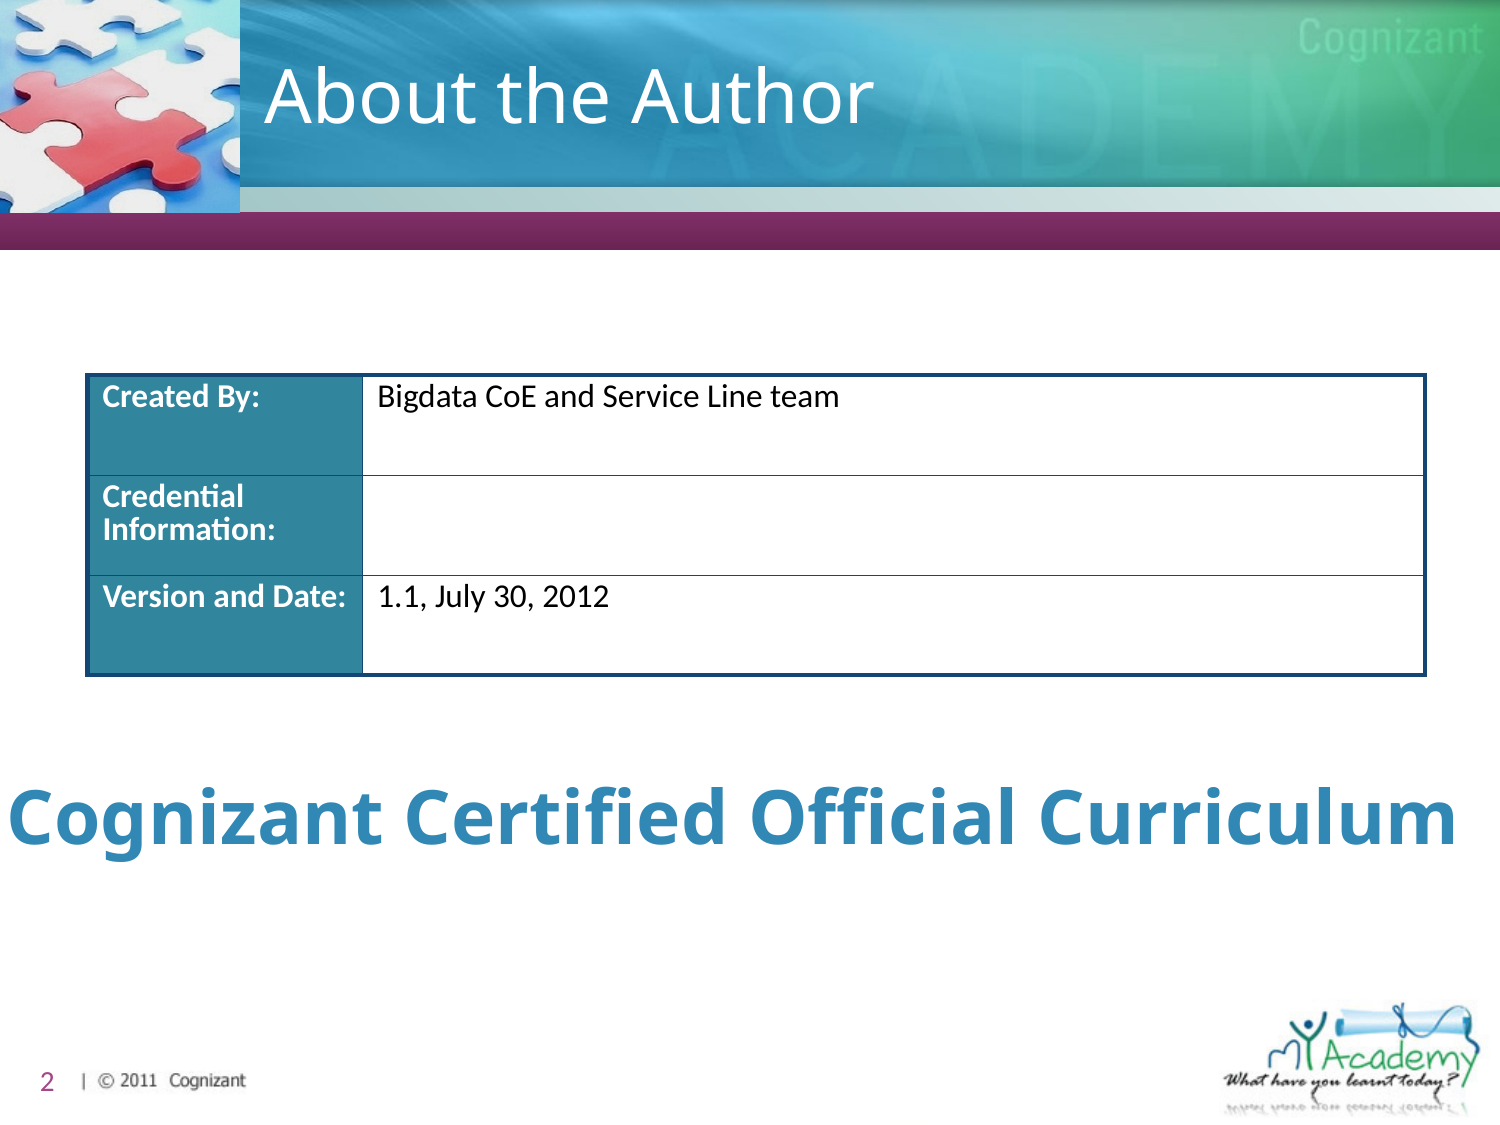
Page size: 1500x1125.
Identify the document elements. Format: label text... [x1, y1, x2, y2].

slide_number 2 [24, 1054, 100, 1100]
picture [0, 0, 1500, 213]
table_cell 1.1, July 30, 2012 [363, 576, 1423, 673]
picture [0, 250, 1500, 1125]
table_header Bigdata CoE and Service Line team [363, 377, 1423, 475]
table_cell [363, 476, 1423, 575]
